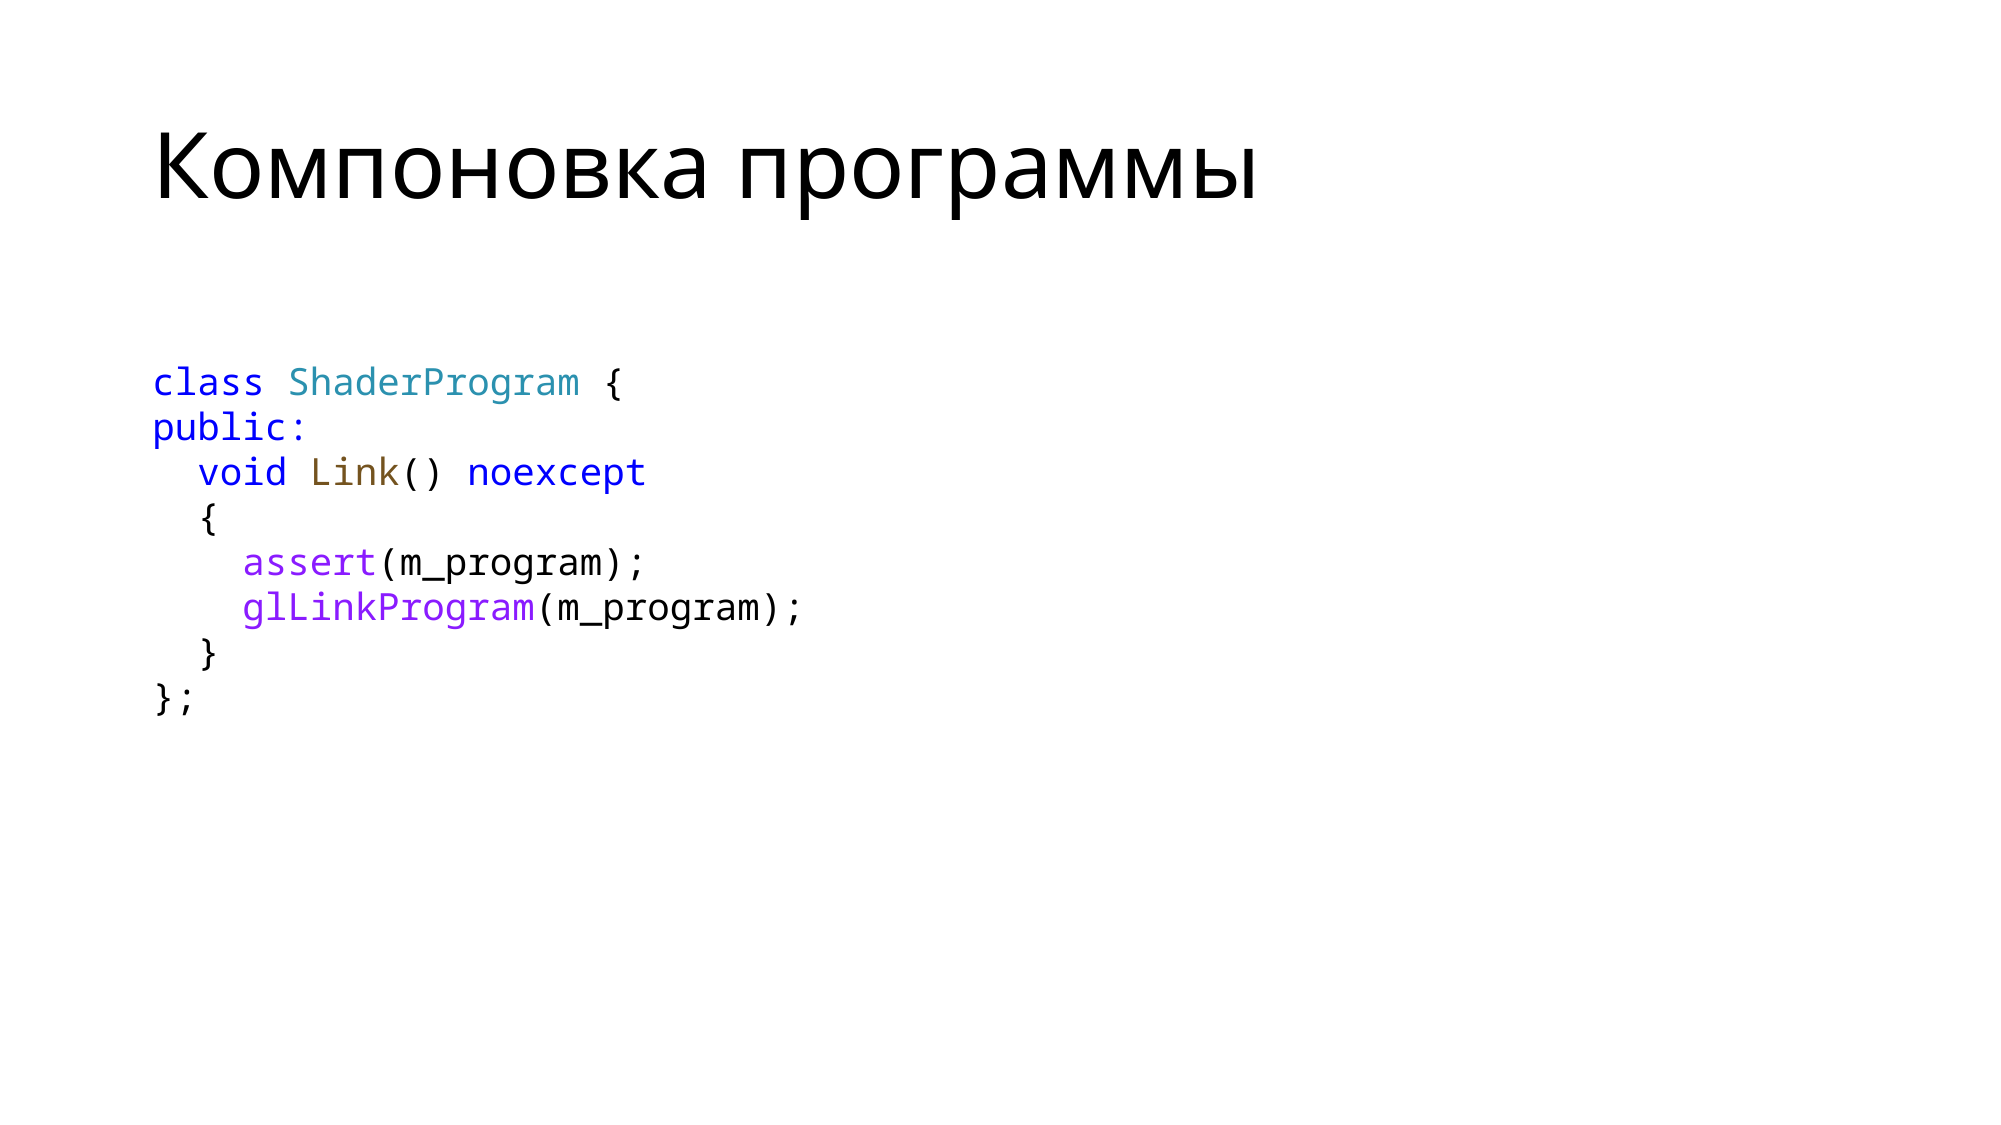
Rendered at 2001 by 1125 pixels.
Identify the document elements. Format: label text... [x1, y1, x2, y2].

title Компоновка программы [137, 59, 1863, 278]
text_box class ShaderProgram { public: void Link() noexcept { assert(m_program); glLinkProgram(m_program); } }; [137, 350, 1863, 726]
